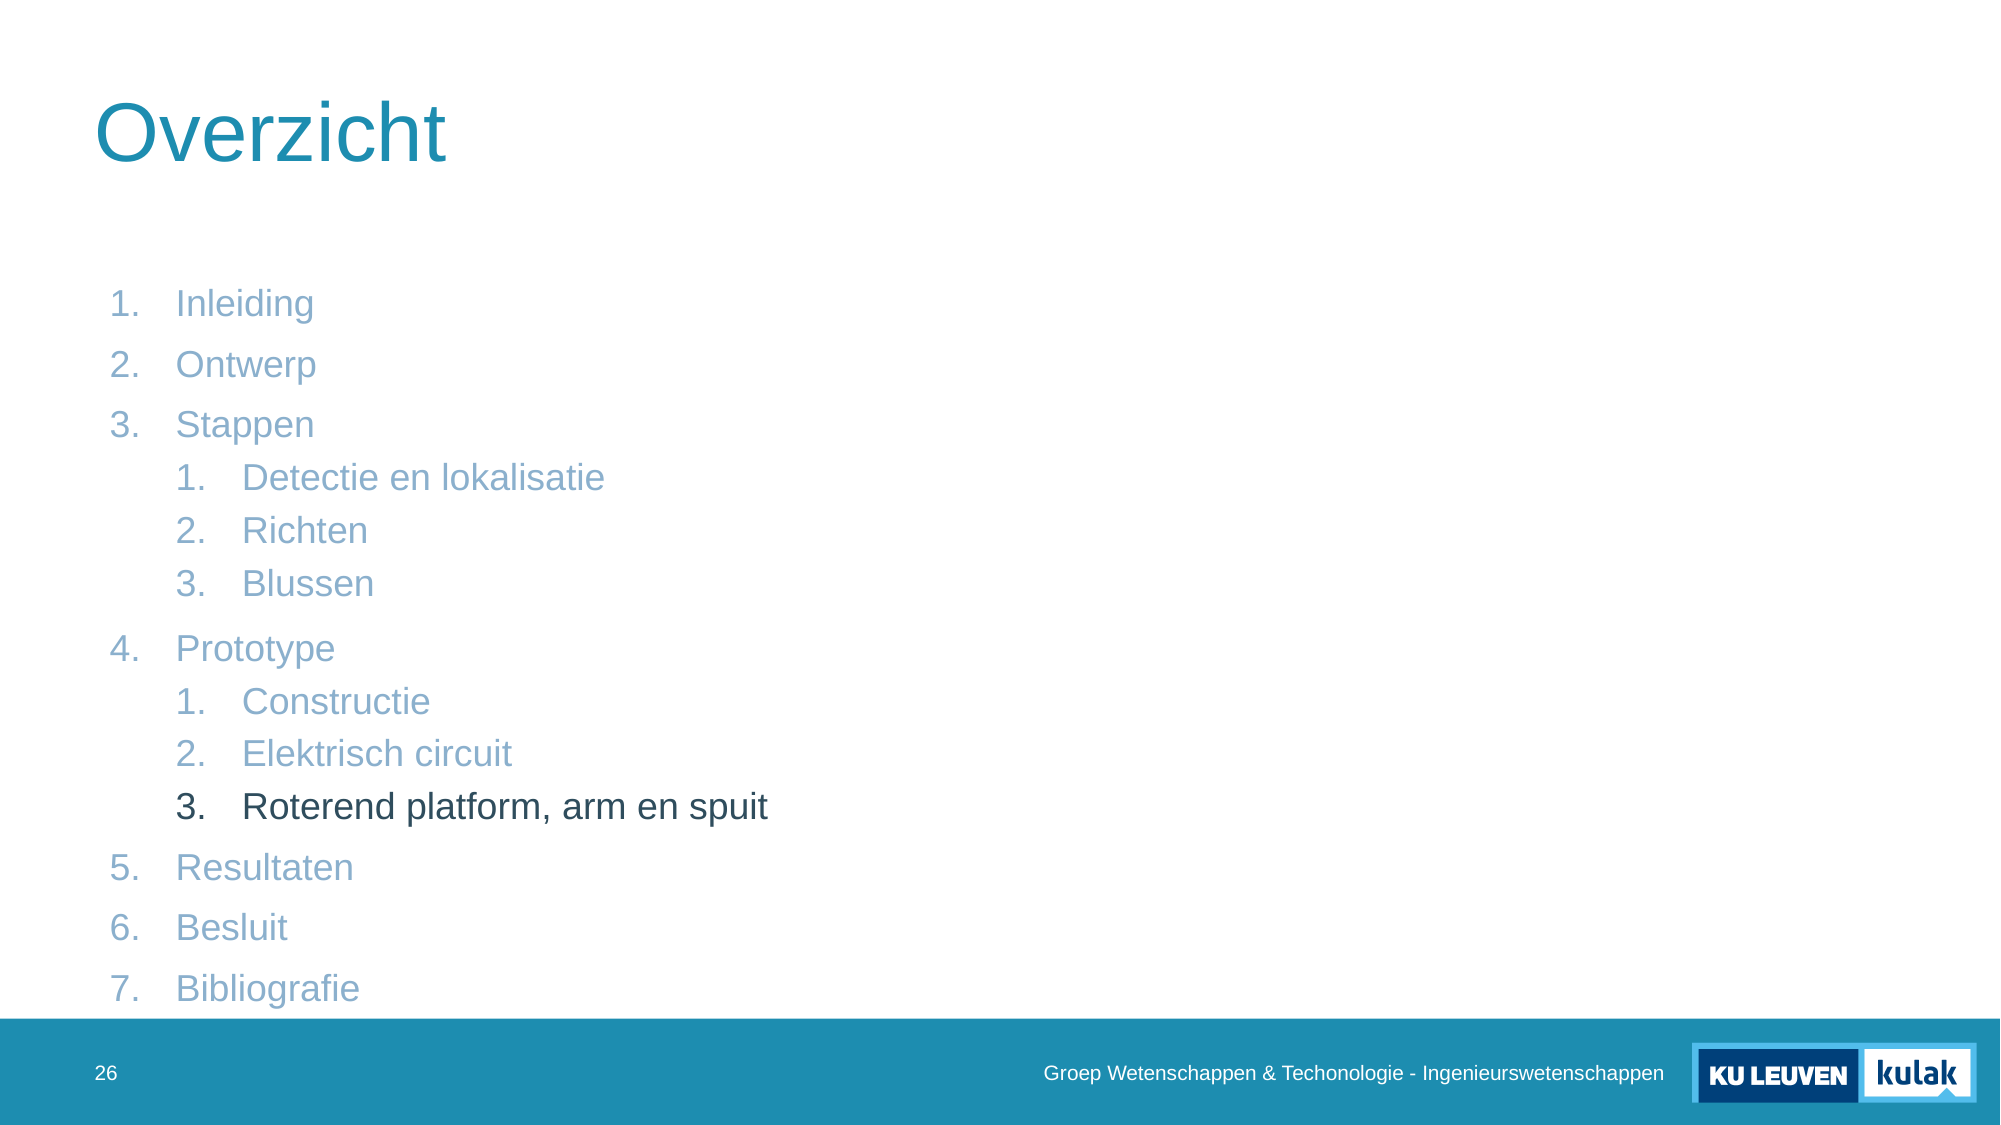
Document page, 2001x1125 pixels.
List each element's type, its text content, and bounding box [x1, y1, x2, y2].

picture [1694, 1042, 1977, 1103]
slide_number 26 [94, 1018, 201, 1125]
list Inleiding Ontwerp Stappen Detectie en lokalisatie Richten Blussen Prototype Constructie Elektrisch circuit Roterend platform, arm en spuit Resultaten Besluit Bibliografie [94, 271, 1906, 1019]
footer Groep Wetenschappen & Techonologie - Ingenieurswetenschappen [944, 1018, 1694, 1125]
title Overzicht [94, 33, 1906, 223]
